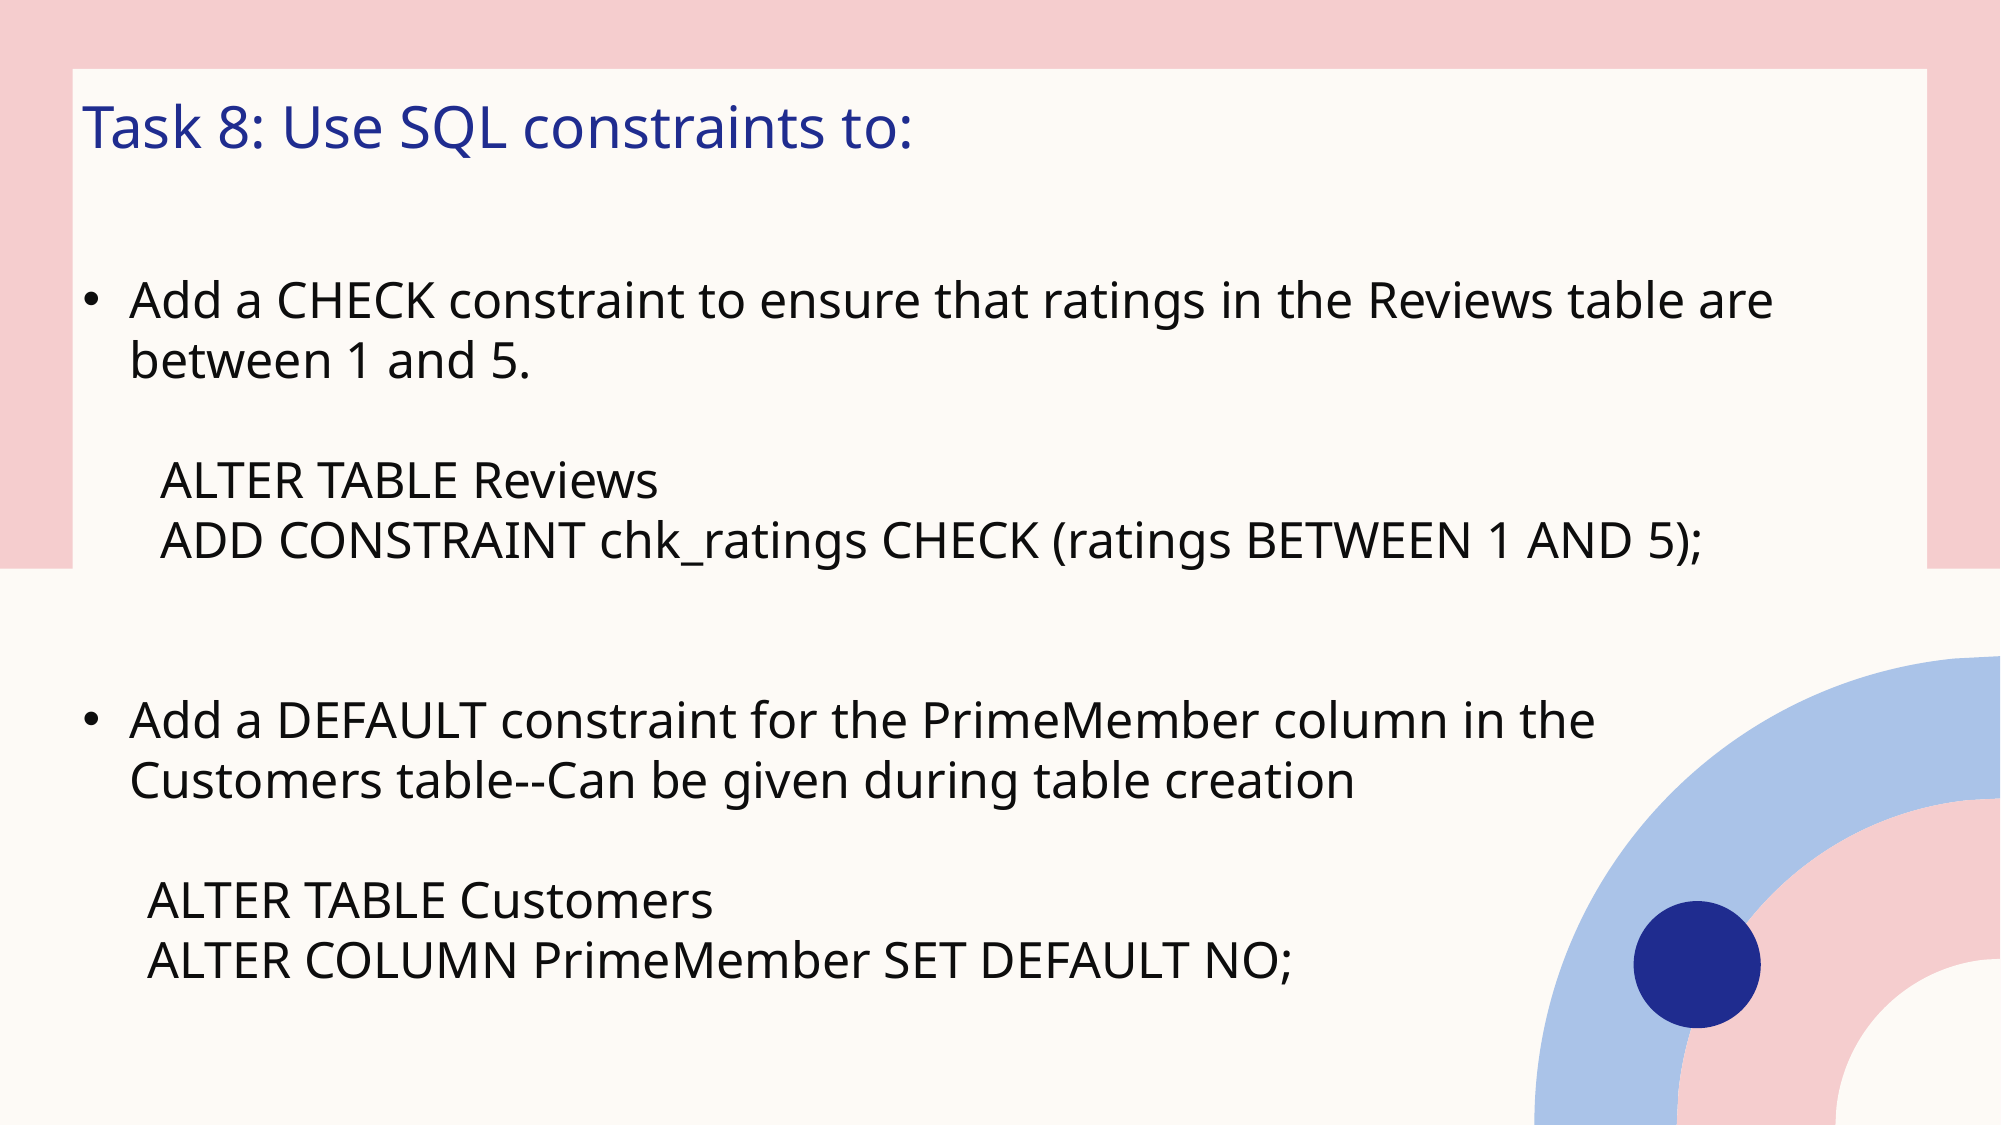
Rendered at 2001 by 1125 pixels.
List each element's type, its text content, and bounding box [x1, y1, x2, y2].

text_box Add a CHECK constraint to ensure that ratings in the Reviews table are between 1 and 5. ALTER TABLE Reviews ADD CONSTRAINT chk_ratings CHECK (ratings BETWEEN 1 AND 5); Add a DEFAULT constraint for the PrimeMember column in the Customers table--Can be given during table creation ALTER TABLE Customers ALTER COLUMN PrimeMember SET DEFAULT NO; [67, 201, 1796, 1041]
text_box Task 8: Use SQL constraints to: [67, 82, 1849, 226]
